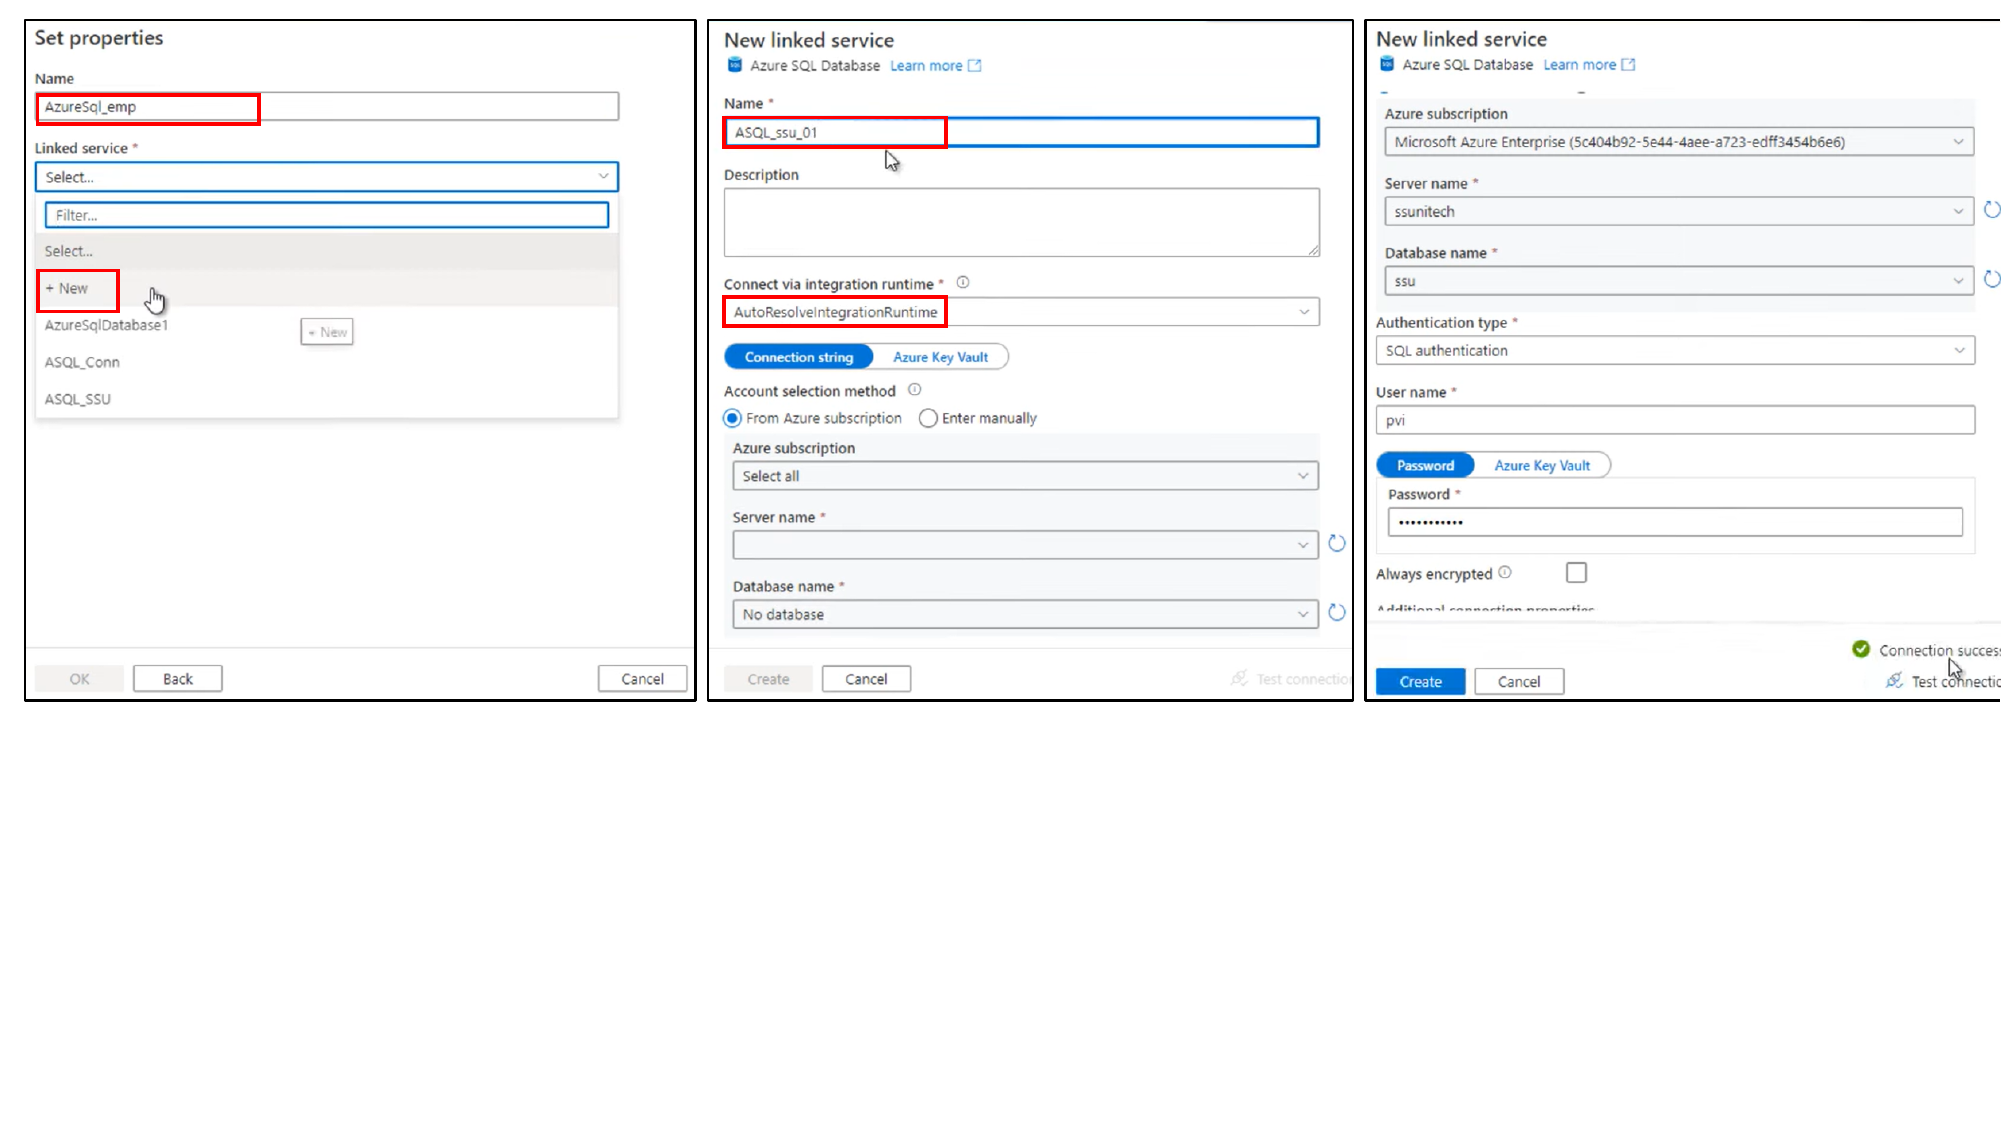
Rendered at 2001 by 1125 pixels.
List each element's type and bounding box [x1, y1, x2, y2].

picture [709, 21, 1352, 700]
picture [1366, 21, 2001, 700]
picture [26, 21, 695, 700]
